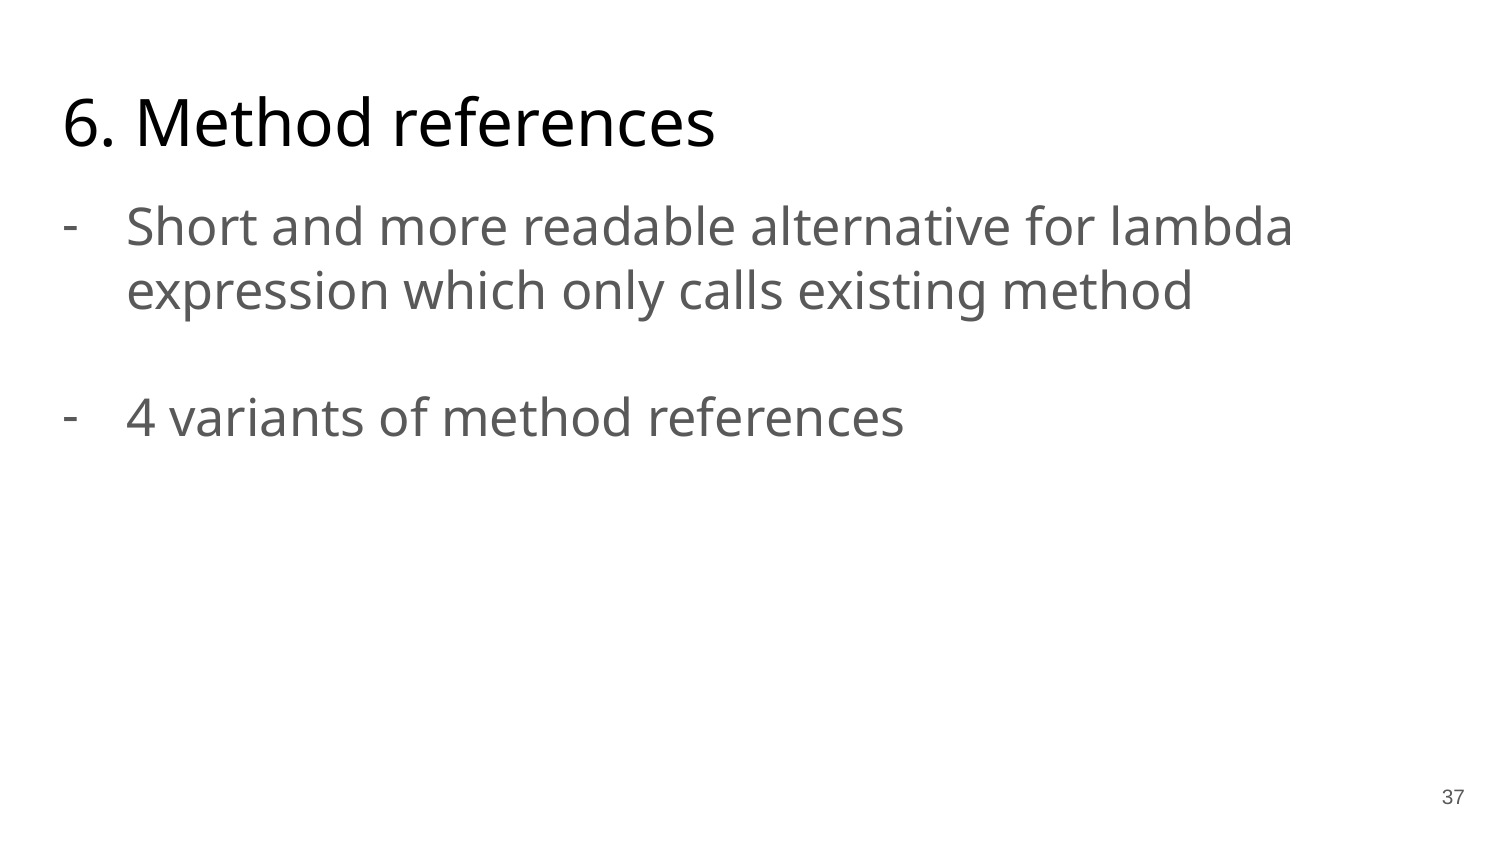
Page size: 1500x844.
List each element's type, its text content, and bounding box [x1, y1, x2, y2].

slide_number 37 [1389, 764, 1480, 830]
list Short and more readable alternative for lambda expression which only calls existing method 4 variants of method references [51, 189, 1449, 750]
title 6. Method references [51, 72, 1449, 167]
